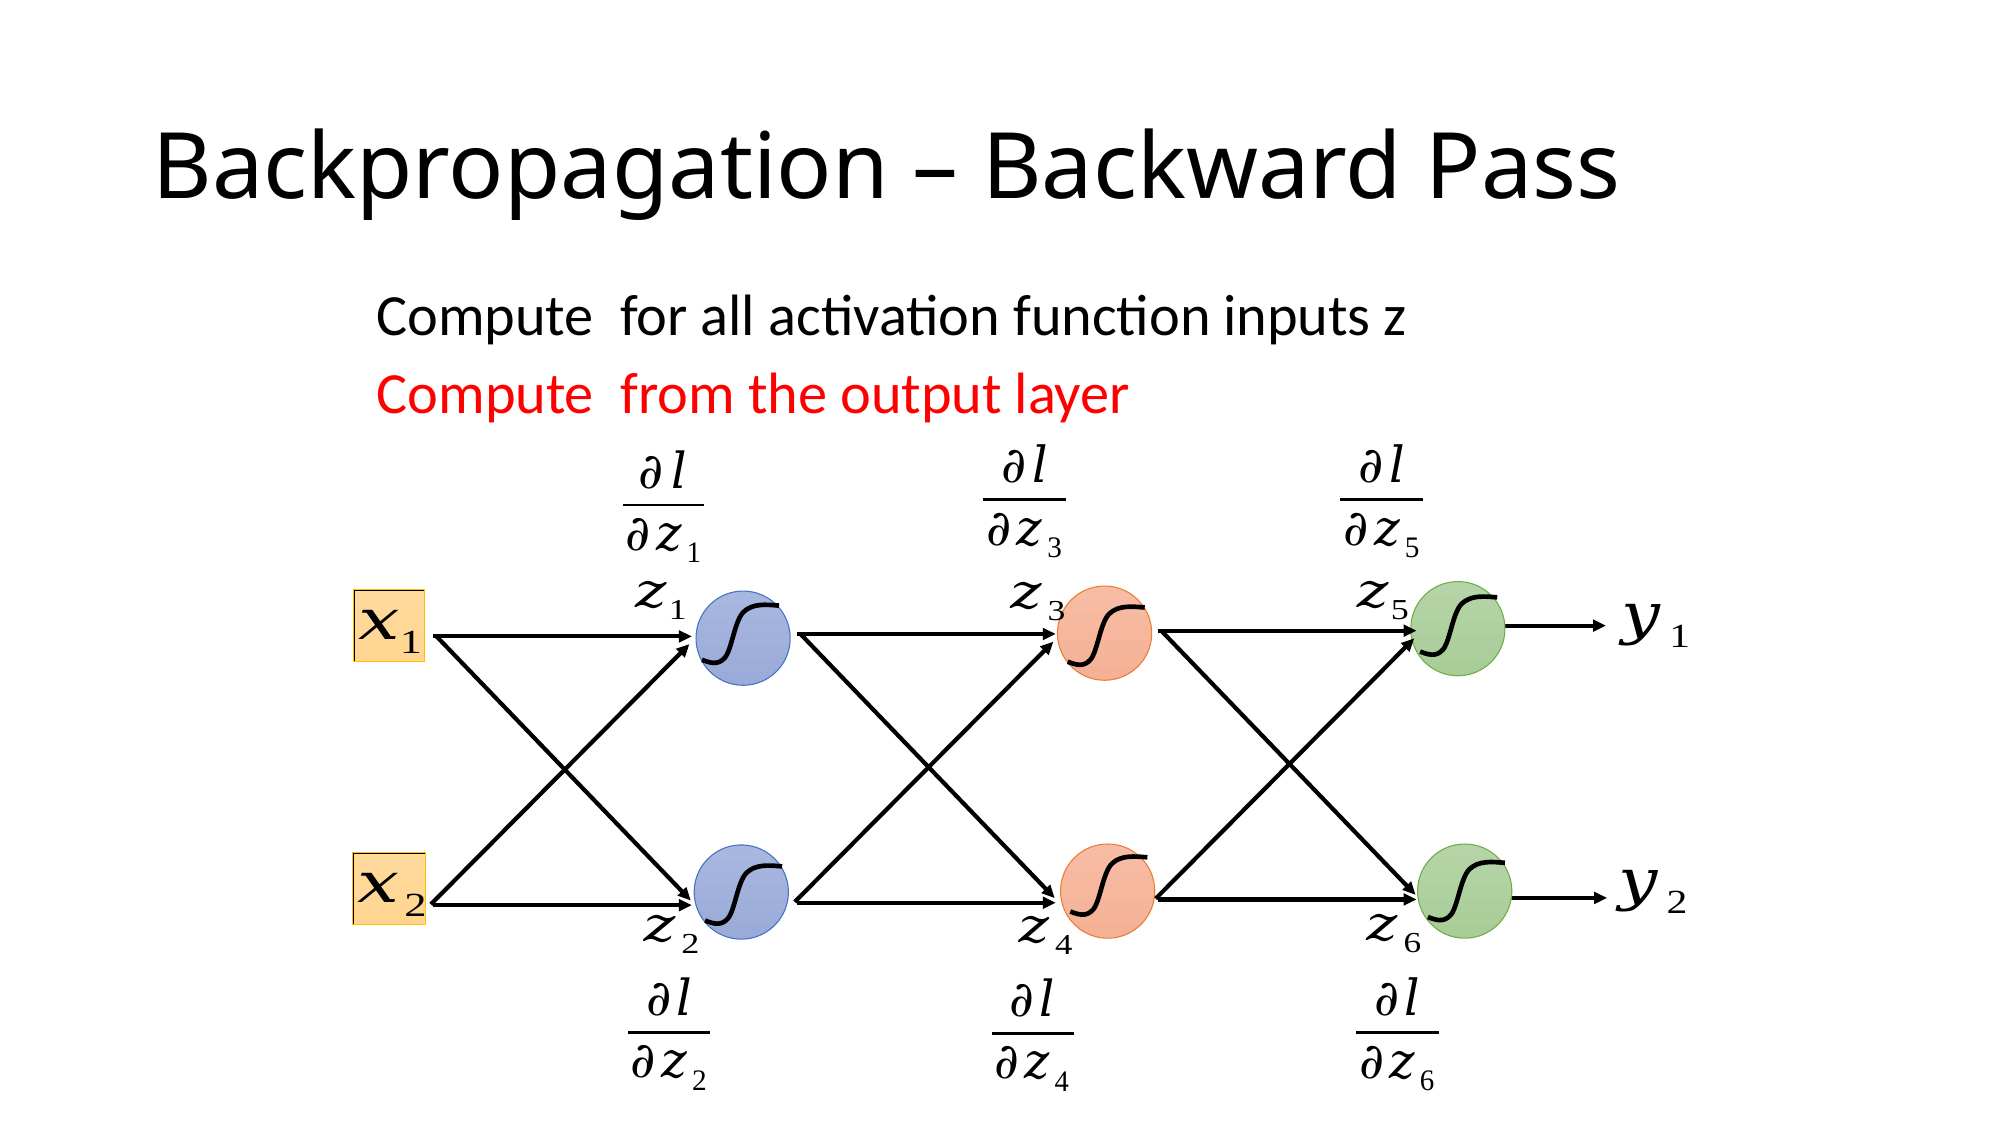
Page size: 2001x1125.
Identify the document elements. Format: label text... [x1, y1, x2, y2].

text_box [1060, 843, 1155, 939]
text_box [1056, 585, 1153, 681]
text_box [704, 864, 783, 925]
text_box [1410, 581, 1506, 677]
text_box [1419, 595, 1498, 656]
text_box [1427, 861, 1506, 922]
text_box [1067, 605, 1145, 666]
text_box [695, 590, 791, 686]
text_box [1417, 843, 1513, 939]
text_box [701, 603, 780, 664]
text_box [1069, 855, 1148, 916]
title Backpropagation – Backward Pass [137, 59, 1863, 278]
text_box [1155, 630, 1417, 900]
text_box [794, 633, 1056, 903]
text_box [693, 844, 789, 940]
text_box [430, 636, 692, 906]
